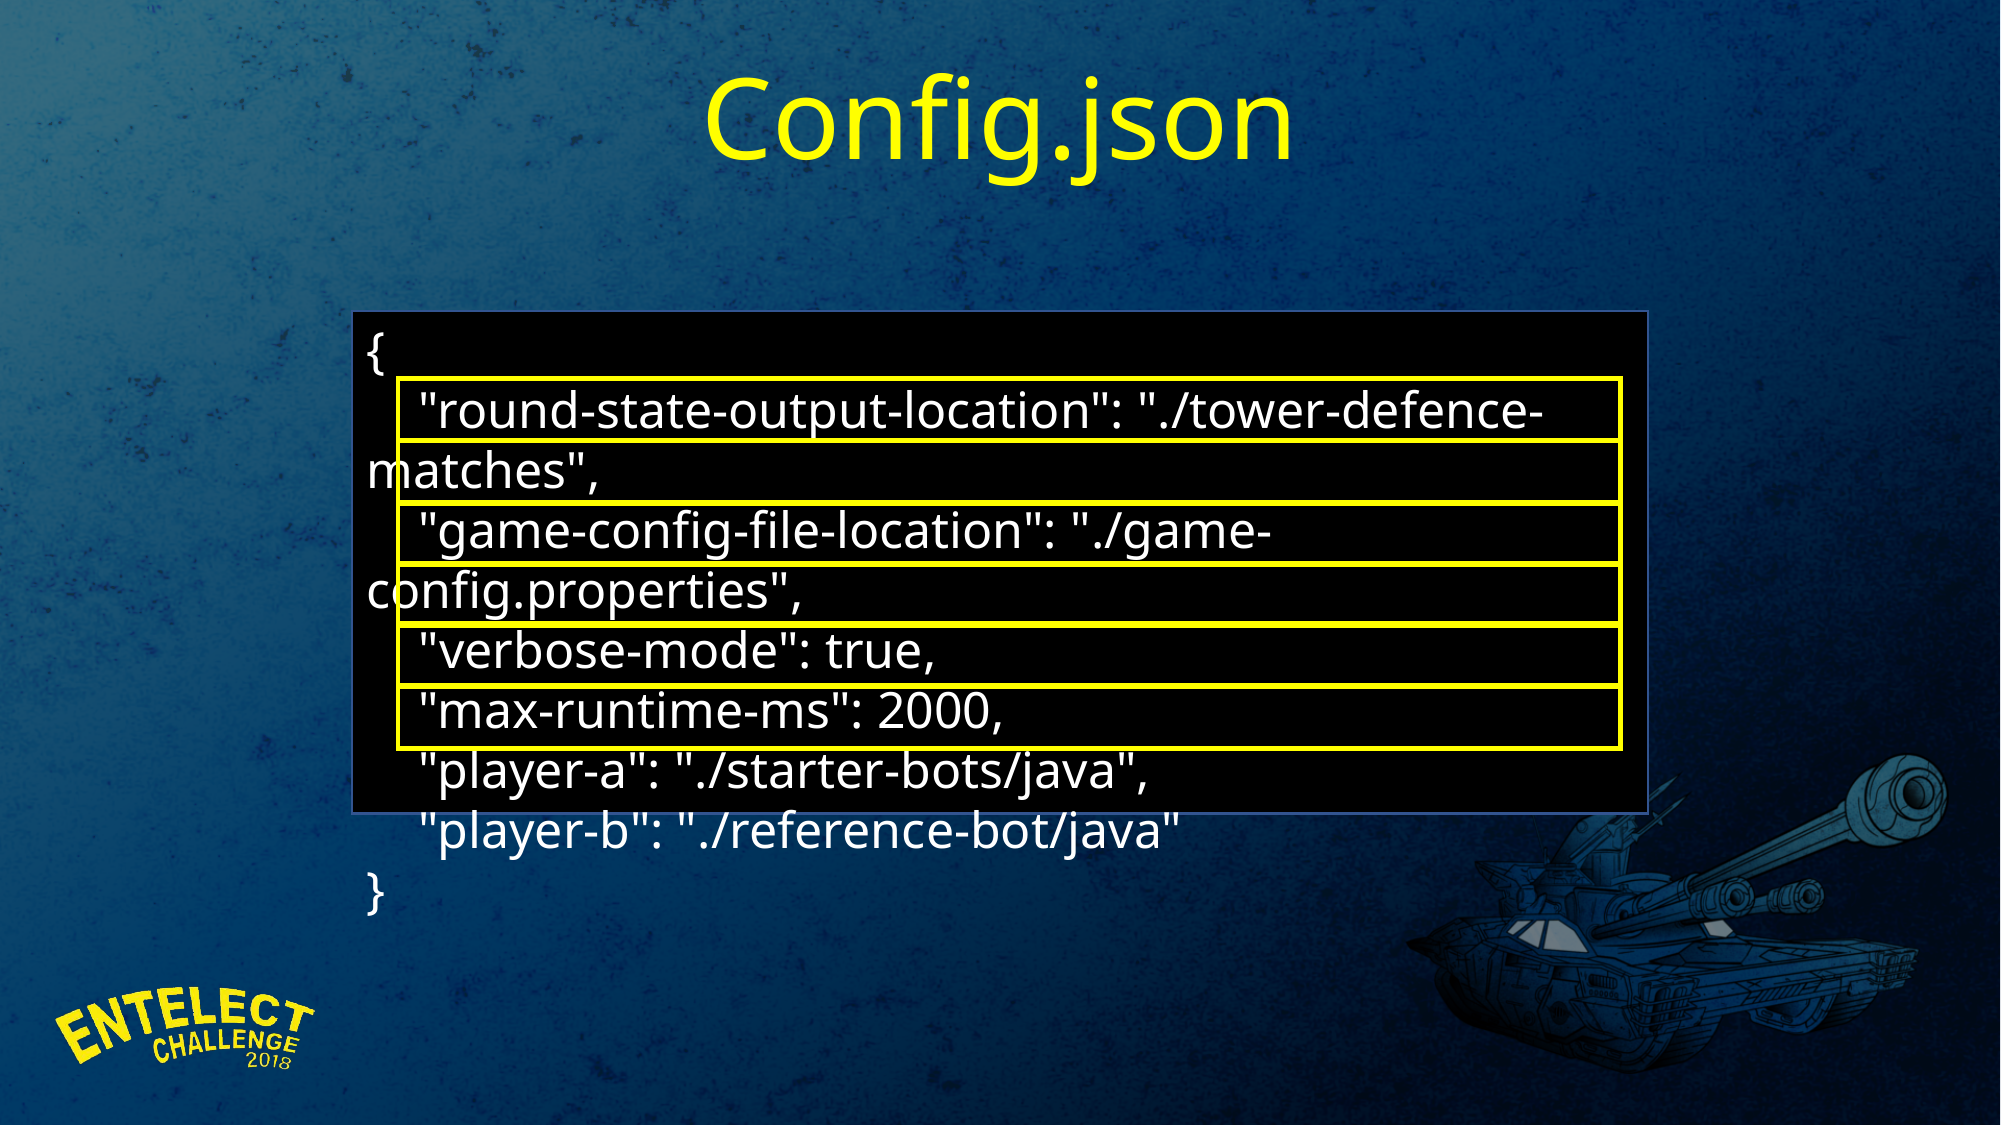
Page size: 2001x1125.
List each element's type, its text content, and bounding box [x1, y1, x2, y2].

text_box [397, 622, 1622, 685]
text_box [397, 685, 1622, 749]
text_box [397, 377, 1622, 439]
text_box [397, 439, 1622, 502]
text_box { "round-state-output-location": "./tower-defence-matches", "game-config-file-location": "./game-config.properties", "verbose-mode": true, "max-runtime-ms": 2000, "player-a": "./starter-bots/java", "player-b": "./reference-bot/java" } [351, 310, 1649, 815]
text_box Config.json [51, 55, 1949, 188]
text_box [397, 502, 1622, 562]
picture [0, 0, 2001, 1125]
text_box [397, 562, 1622, 622]
